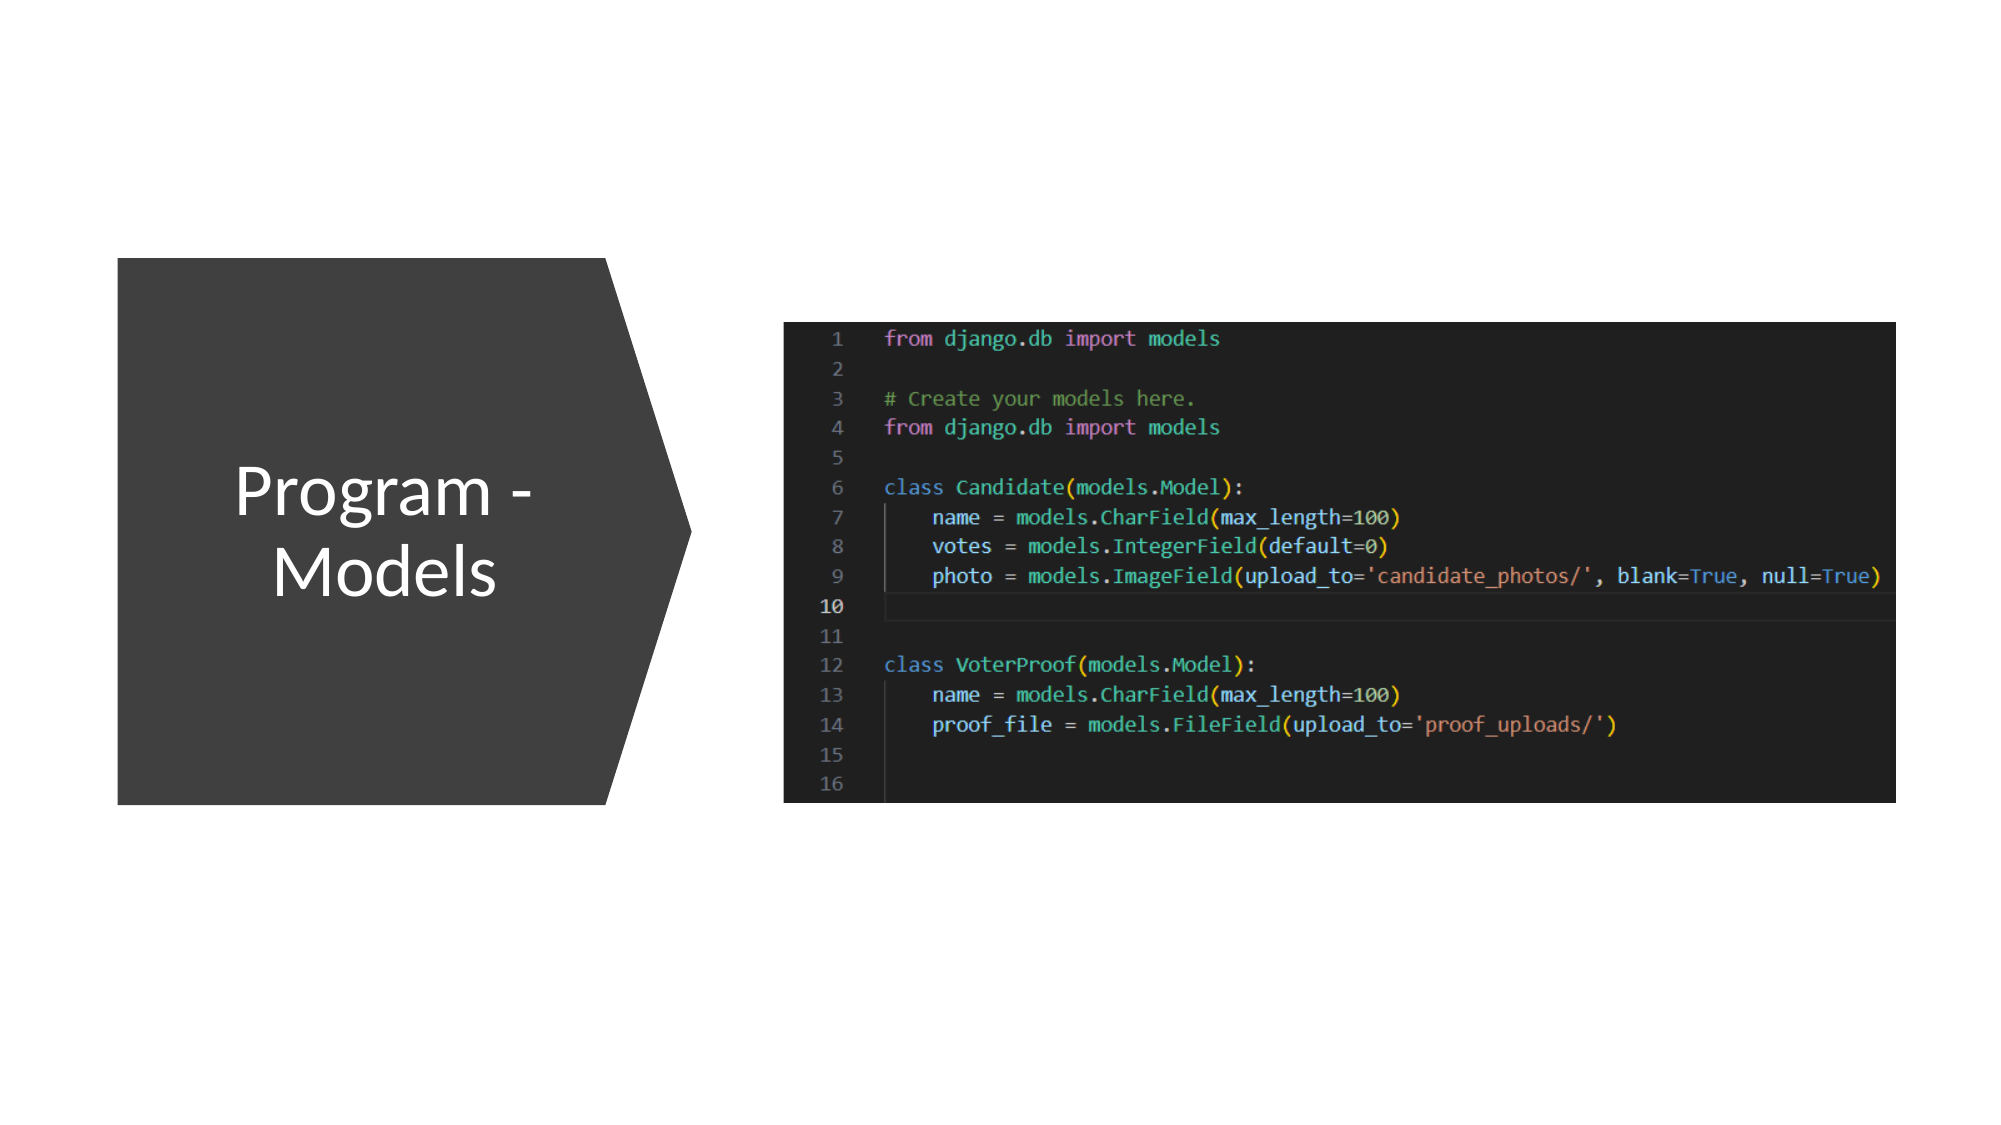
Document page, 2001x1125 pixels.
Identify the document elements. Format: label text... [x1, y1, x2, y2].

title Program - Models [168, 322, 601, 741]
text_box [115, 256, 694, 808]
picture [783, 322, 1897, 803]
